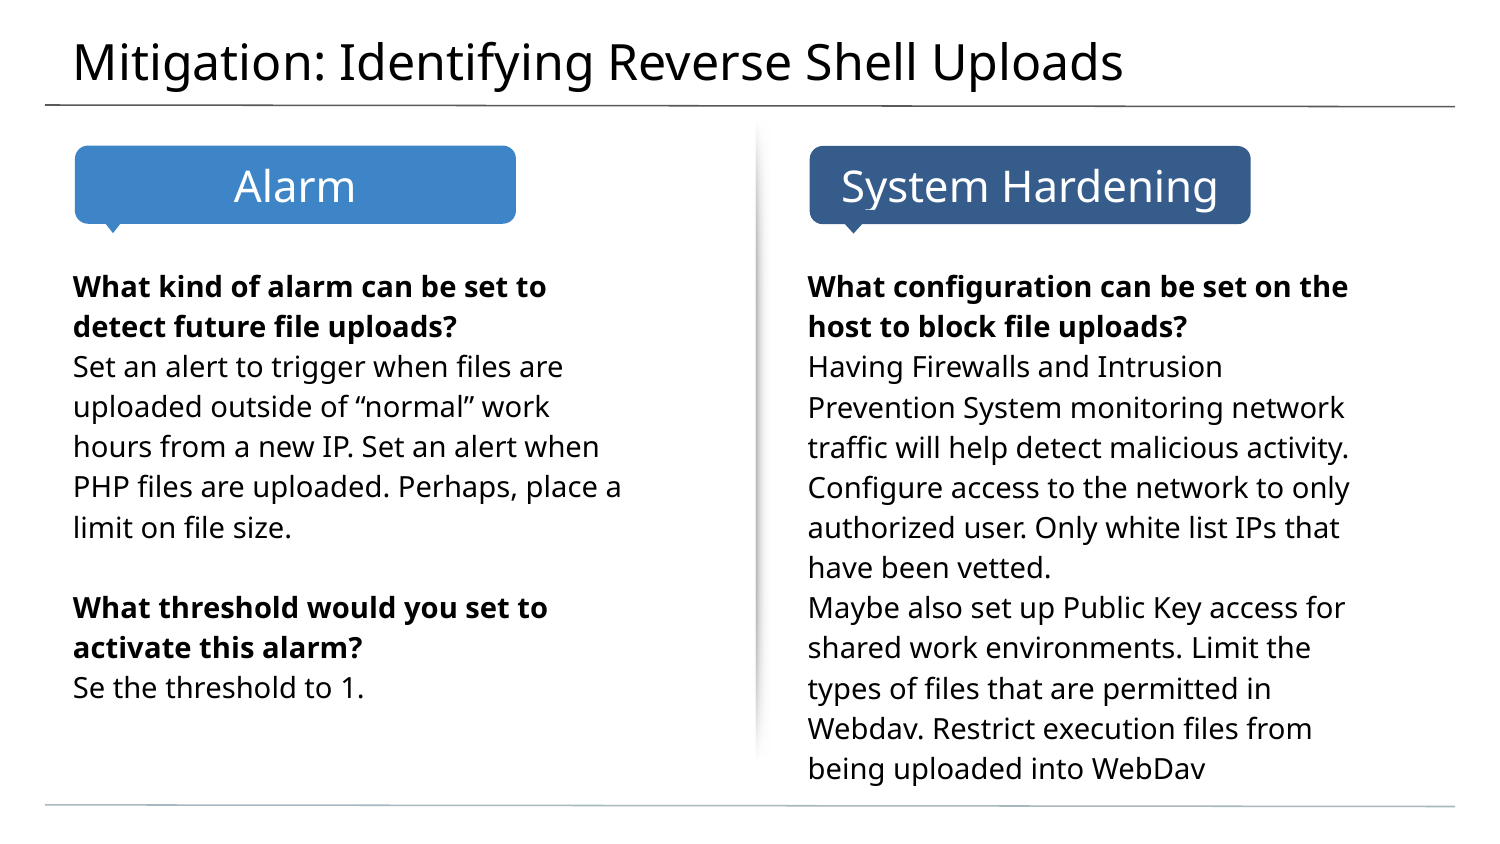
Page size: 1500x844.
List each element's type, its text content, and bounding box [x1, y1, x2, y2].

subtitle What kind of alarm can be set to detect future file uploads? Set an alert to trigger when files are uploaded outside of “normal” work hours from a new IP. Set an alert when PHP files are uploaded. Perhaps, place a limit on file size. What threshold would you set to activate this alarm? Se the threshold to 1. [0, 262, 704, 805]
subtitle What configuration can be set on the host to block file uploads? Having Firewalls and Intrusion Prevention System monitoring network traffic will help detect malicious activity. Configure access to the network to only authorized user. Only white list IPs that have been vetted. Maybe also set up Public Key access for shared work environments. Limit the types of files that are permitted in Webdav. Restrict execution files from being uploaded into WebDav [732, 263, 1438, 805]
picture [703, 107, 839, 782]
title Mitigation: Identifying Reverse Shell Uploads [0, 0, 1500, 88]
